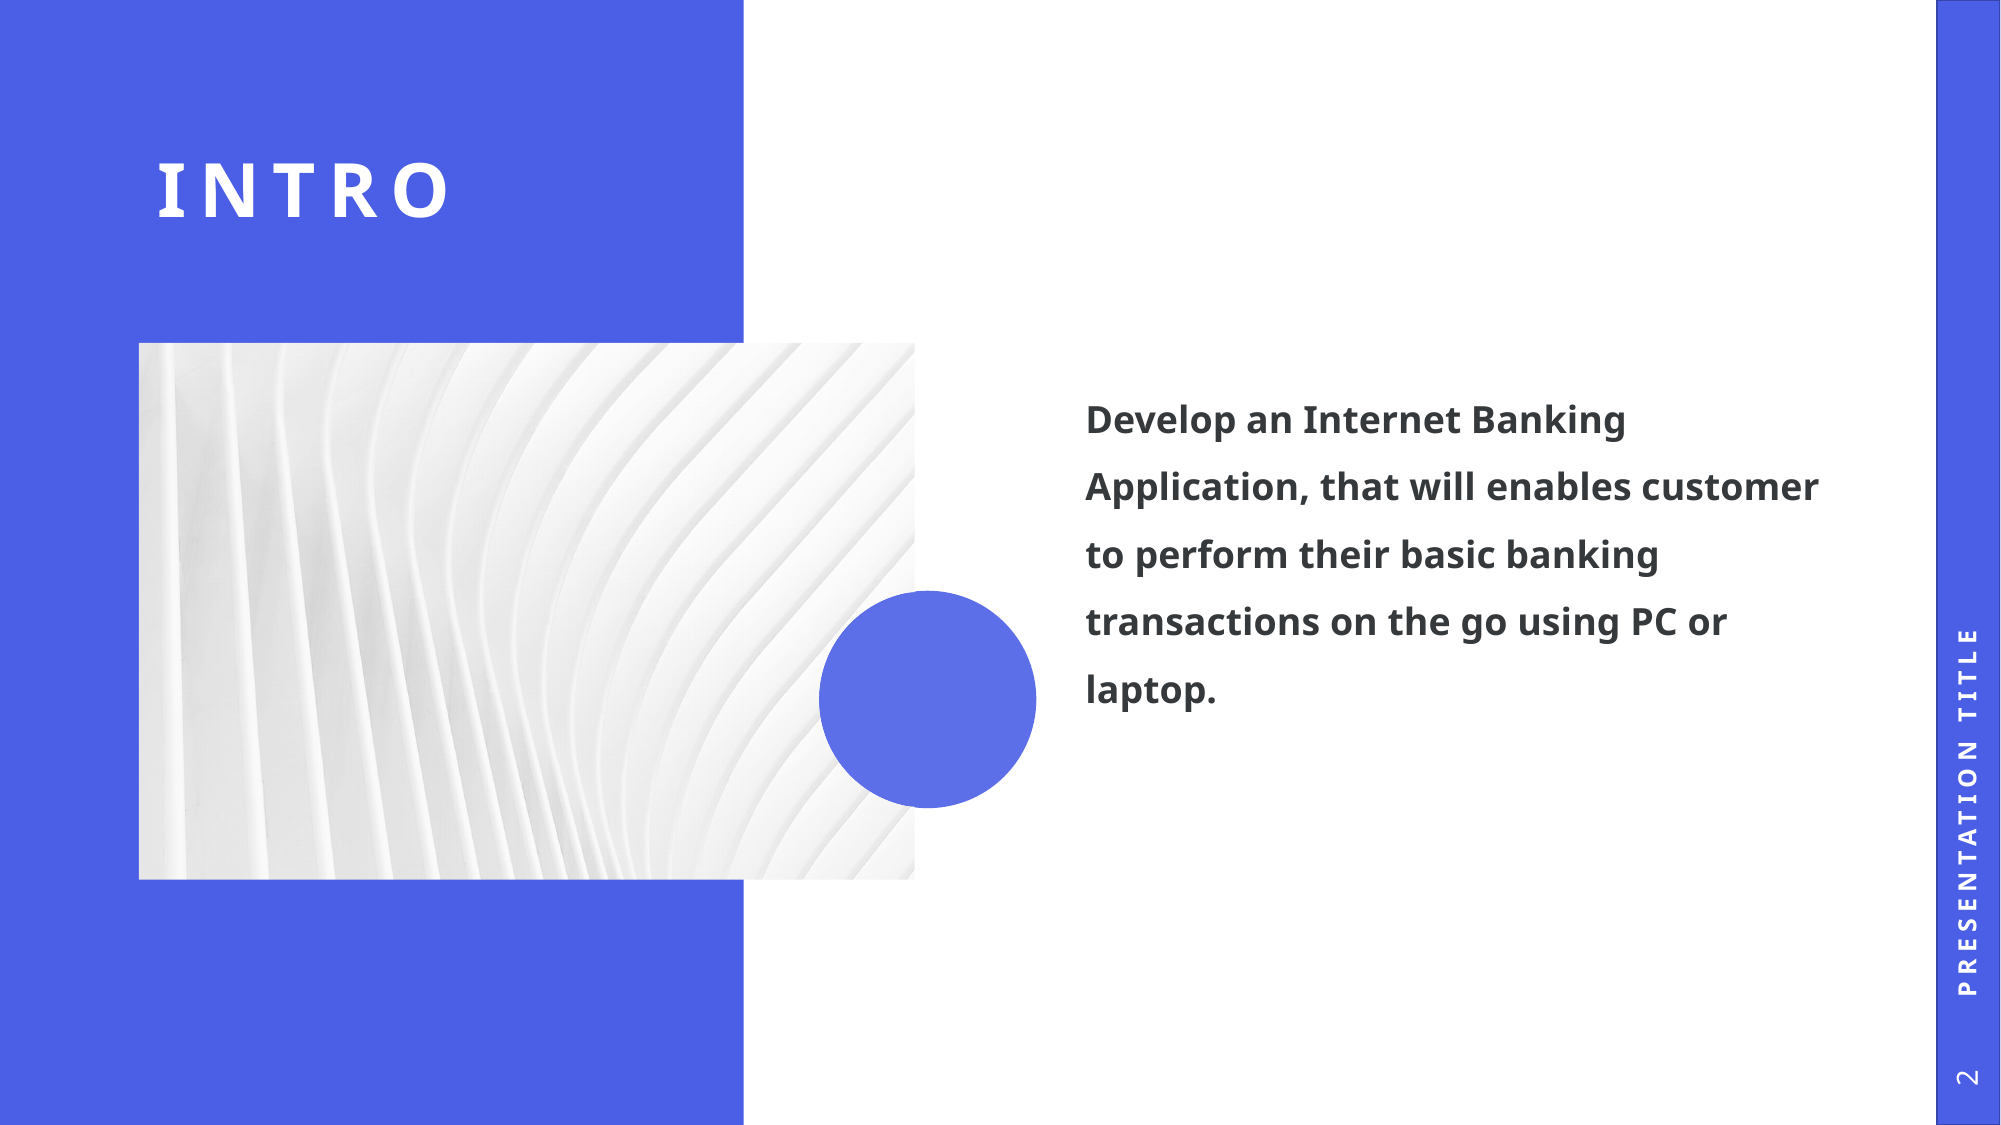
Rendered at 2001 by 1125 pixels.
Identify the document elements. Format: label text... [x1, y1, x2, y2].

title INTRO [157, 152, 1882, 338]
picture [138, 342, 915, 880]
list Develop an Internet Banking Application, that will enables customer to perform their basic banking transactions on the go using PC or laptop. [1085, 373, 1832, 1125]
slide_number 2 [1937, 1032, 2000, 1125]
footer Presentation Title [1937, 0, 2000, 1032]
